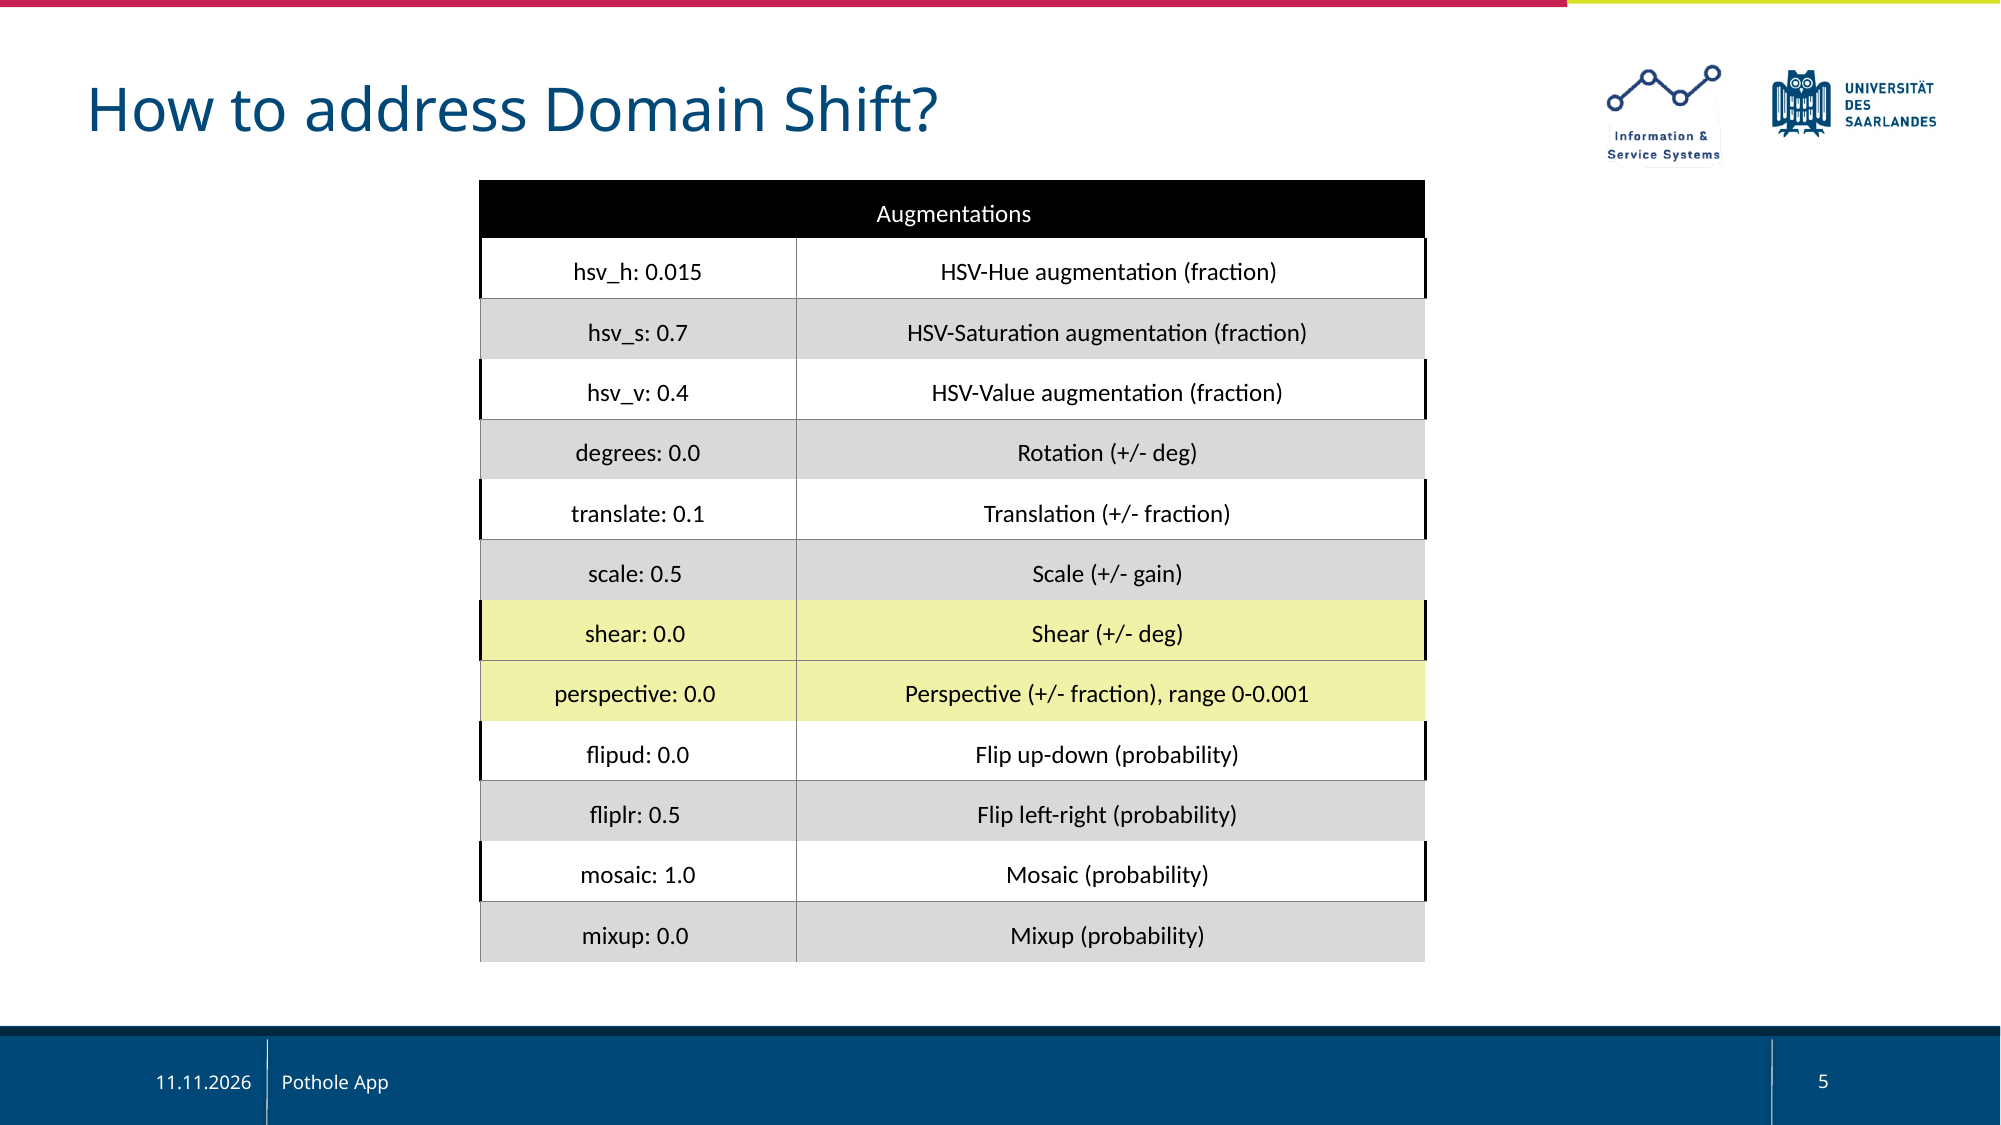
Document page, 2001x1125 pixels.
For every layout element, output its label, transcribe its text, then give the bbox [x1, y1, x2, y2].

table_cell hsv_v: 0.4 [482, 359, 796, 419]
table_cell HSV-Saturation augmentation (fraction) [797, 299, 1425, 359]
table_cell HSV-Value augmentation (fraction) [797, 359, 1424, 419]
table_cell mixup: 0.0 [481, 902, 796, 962]
table_cell hsv_h: 0.015 [482, 238, 796, 298]
table_cell HSV-Hue augmentation (fraction) [797, 238, 1424, 298]
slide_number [52, 1053, 267, 1113]
picture [1509, 0, 1945, 282]
table_cell Rotation (+/- deg) [797, 420, 1425, 479]
table_cell Mixup (probability) [797, 902, 1425, 962]
table_cell shear: 0.0 [482, 600, 796, 660]
table_cell hsv_s: 0.7 [481, 299, 796, 359]
table_cell Scale (+/- gain) [797, 540, 1425, 600]
table_cell perspective: 0.0 [481, 661, 796, 721]
list How to address Domain Shift? [72, 63, 1553, 177]
table_cell mosaic: 1.0 [482, 841, 796, 901]
table_header Augmentations [482, 183, 1425, 238]
footer Pothole App [266, 1052, 1741, 1113]
table_cell Translation (+/- fraction) [797, 479, 1424, 539]
table_cell Perspective (+/- fraction), range 0-0.001 [797, 661, 1425, 721]
table_cell Shear (+/- deg) [797, 600, 1424, 660]
table_cell Flip up-down (probability) [797, 721, 1424, 780]
slide_number 5 [1803, 1052, 2000, 1113]
table_cell scale: 0.5 [481, 540, 796, 600]
table_cell degrees: 0.0 [481, 420, 796, 479]
table_cell Flip left-right (probability) [797, 781, 1425, 841]
table_cell fliplr: 0.5 [481, 781, 796, 841]
table_cell translate: 0.1 [482, 479, 796, 539]
table_cell Mosaic (probability) [797, 841, 1424, 901]
table_cell flipud: 0.0 [482, 721, 796, 780]
